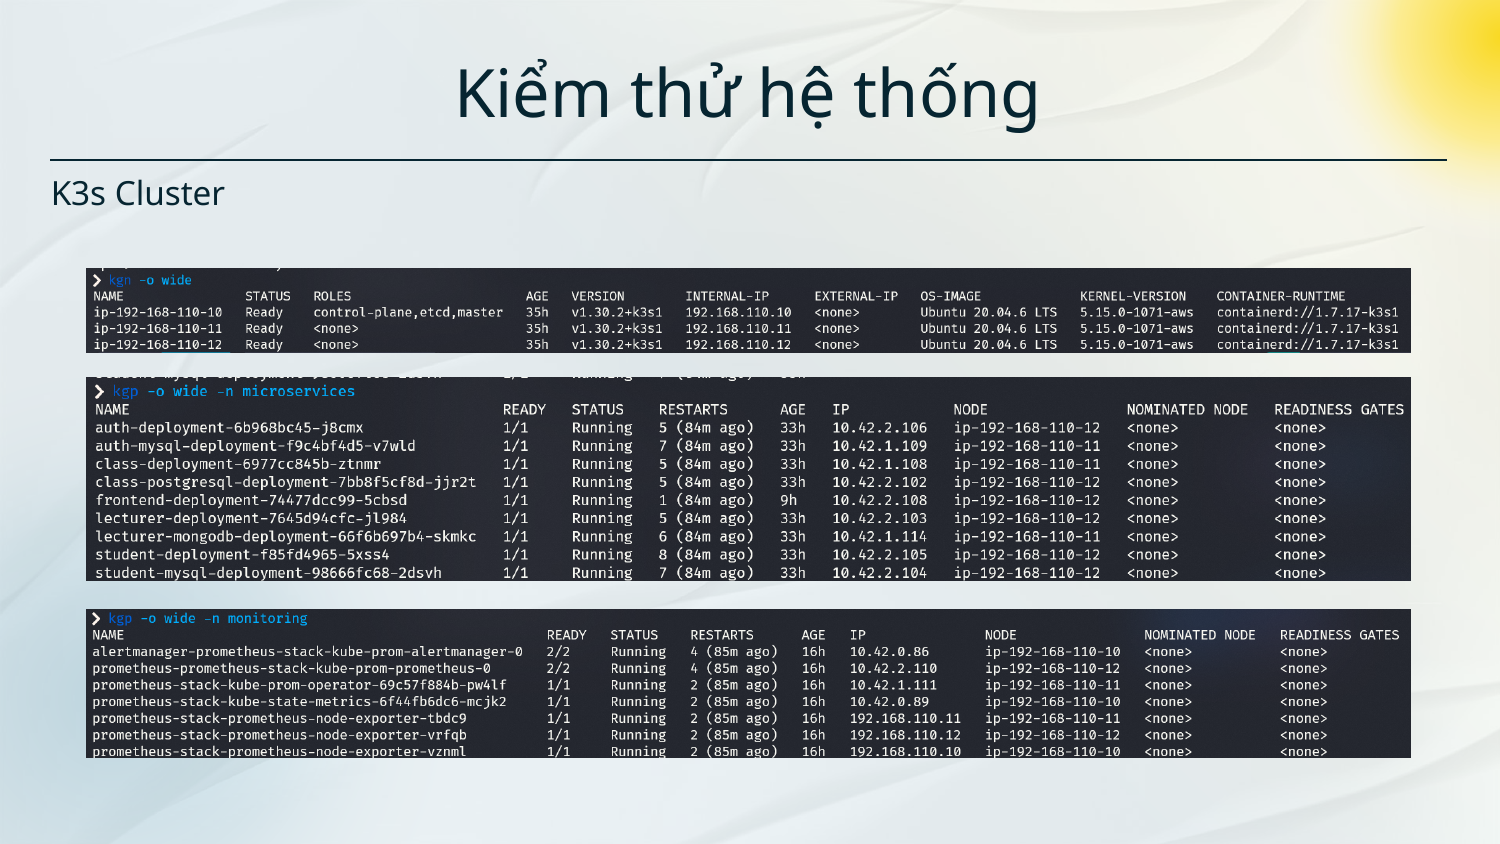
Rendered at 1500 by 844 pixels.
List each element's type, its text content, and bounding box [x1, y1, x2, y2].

picture [85, 609, 1411, 758]
picture [85, 377, 1411, 581]
text_box K3s Cluster [50, 172, 1448, 653]
text_box Kiểm thử hệ thống [50, 51, 1447, 159]
picture [85, 268, 1411, 353]
